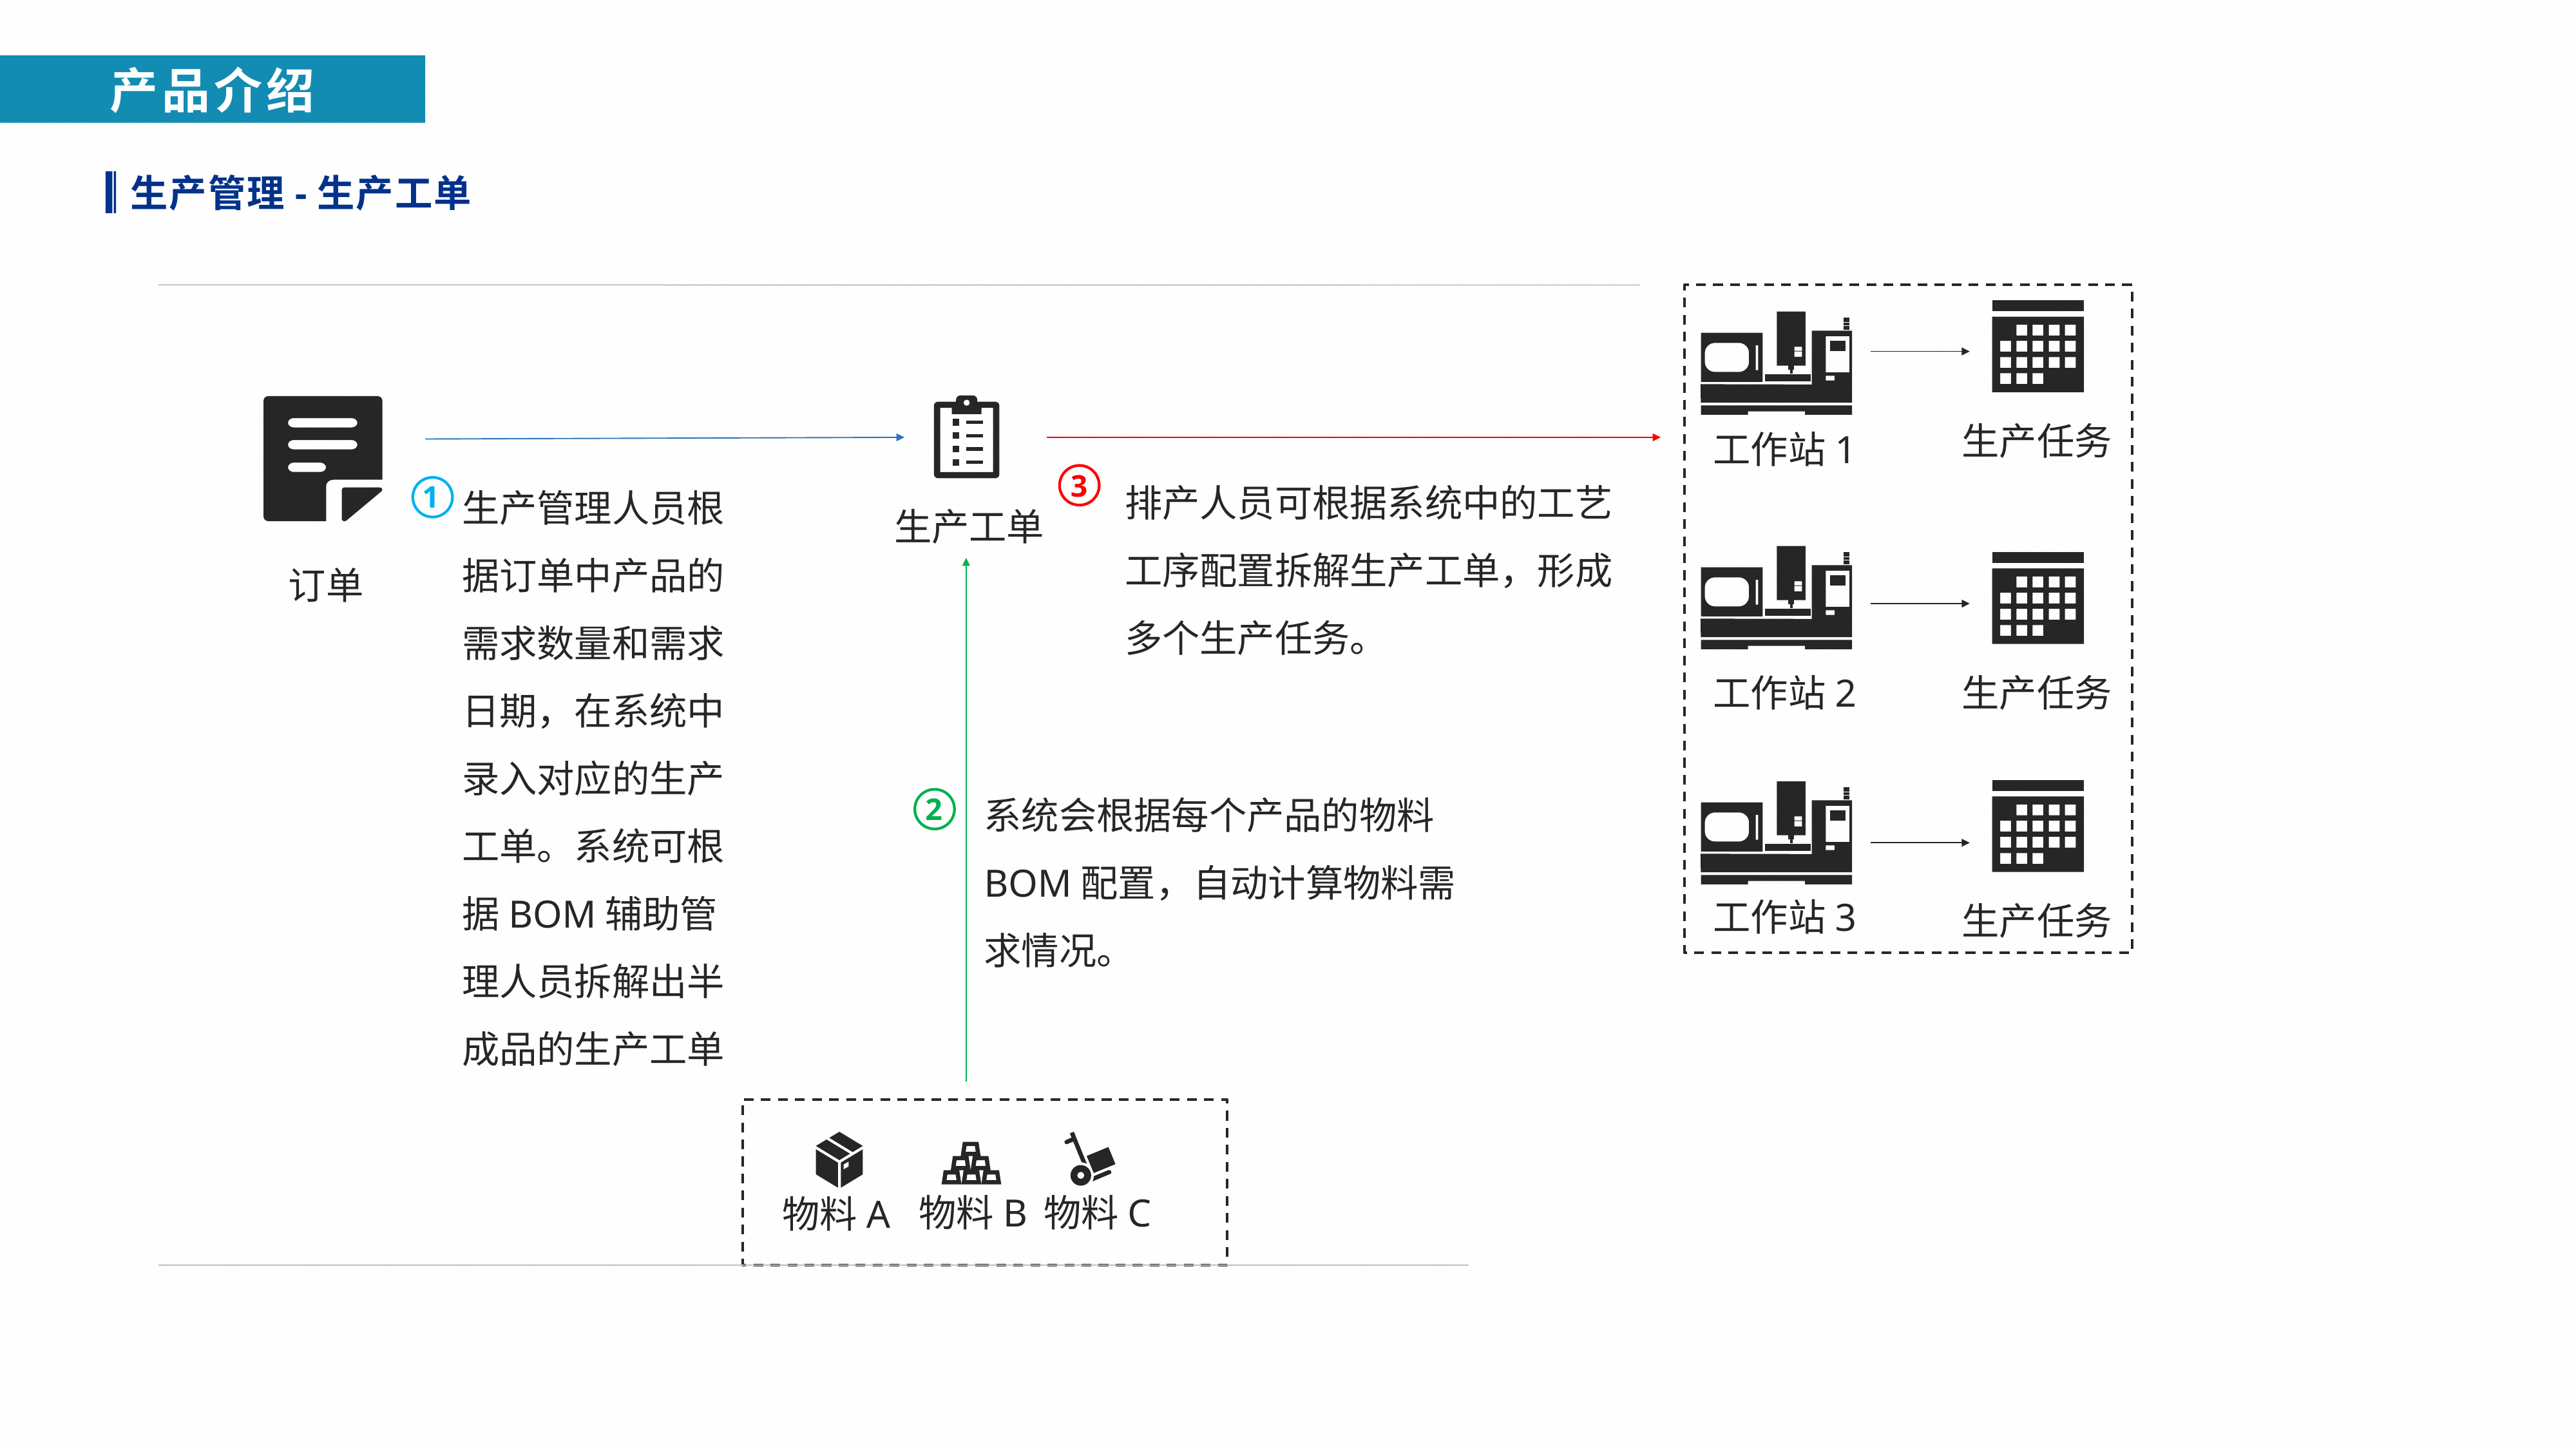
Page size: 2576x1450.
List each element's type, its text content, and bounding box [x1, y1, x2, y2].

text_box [816, 1131, 863, 1188]
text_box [412, 473, 453, 520]
text_box [741, 1098, 1228, 1264]
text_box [1992, 779, 2085, 872]
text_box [1992, 552, 2085, 645]
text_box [1700, 546, 1853, 650]
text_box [105, 171, 117, 214]
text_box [1064, 1131, 1113, 1186]
text_box 生产工单 [893, 503, 1045, 549]
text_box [425, 437, 905, 439]
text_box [1059, 462, 1104, 509]
text_box 系统会根据每个产品的物料BOM配置，自动计算物料需求情况。 [974, 765, 1474, 977]
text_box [1992, 300, 2085, 393]
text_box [952, 419, 984, 466]
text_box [1700, 311, 1853, 415]
text_box [933, 395, 1000, 479]
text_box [263, 396, 383, 607]
text_box 产品介绍 [0, 55, 426, 123]
text_box 生产管理人员根据订单中产品的需求数量和需求日期，在系统中录入对应的生产工单。系统可根据BOM辅助管理人员拆解出半成品的生产工单 [452, 457, 743, 1076]
text_box [1683, 283, 2133, 954]
text_box 生产管理-生产工单 [116, 162, 542, 222]
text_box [914, 785, 958, 832]
text_box 排产人员可根据系统中的工艺工序配置拆解生产工单，形成多个生产任务。 [1115, 452, 1641, 665]
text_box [1700, 781, 1853, 885]
